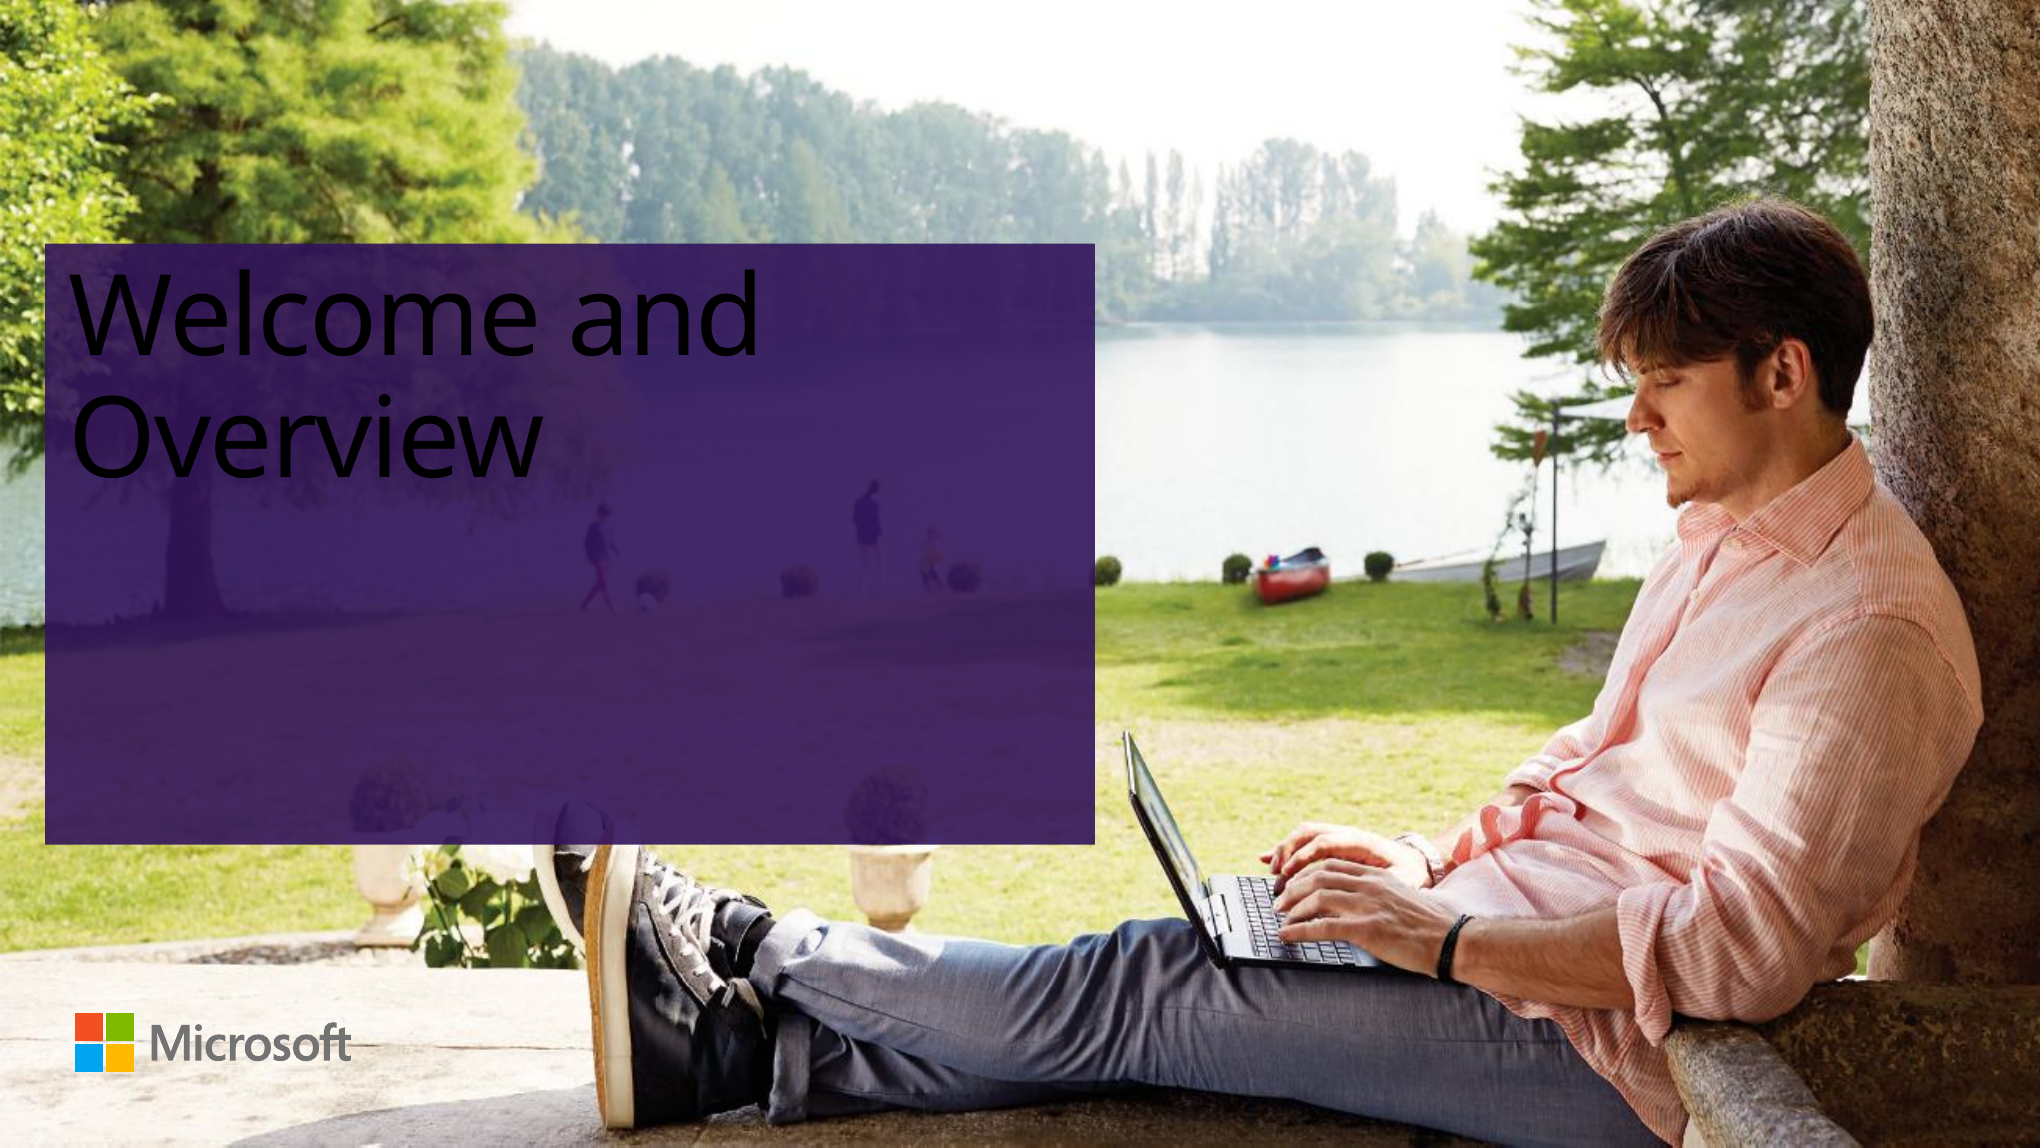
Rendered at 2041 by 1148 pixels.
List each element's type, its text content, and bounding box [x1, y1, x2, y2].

title Welcome and Overview [45, 243, 1096, 544]
picture [0, 0, 2040, 1148]
